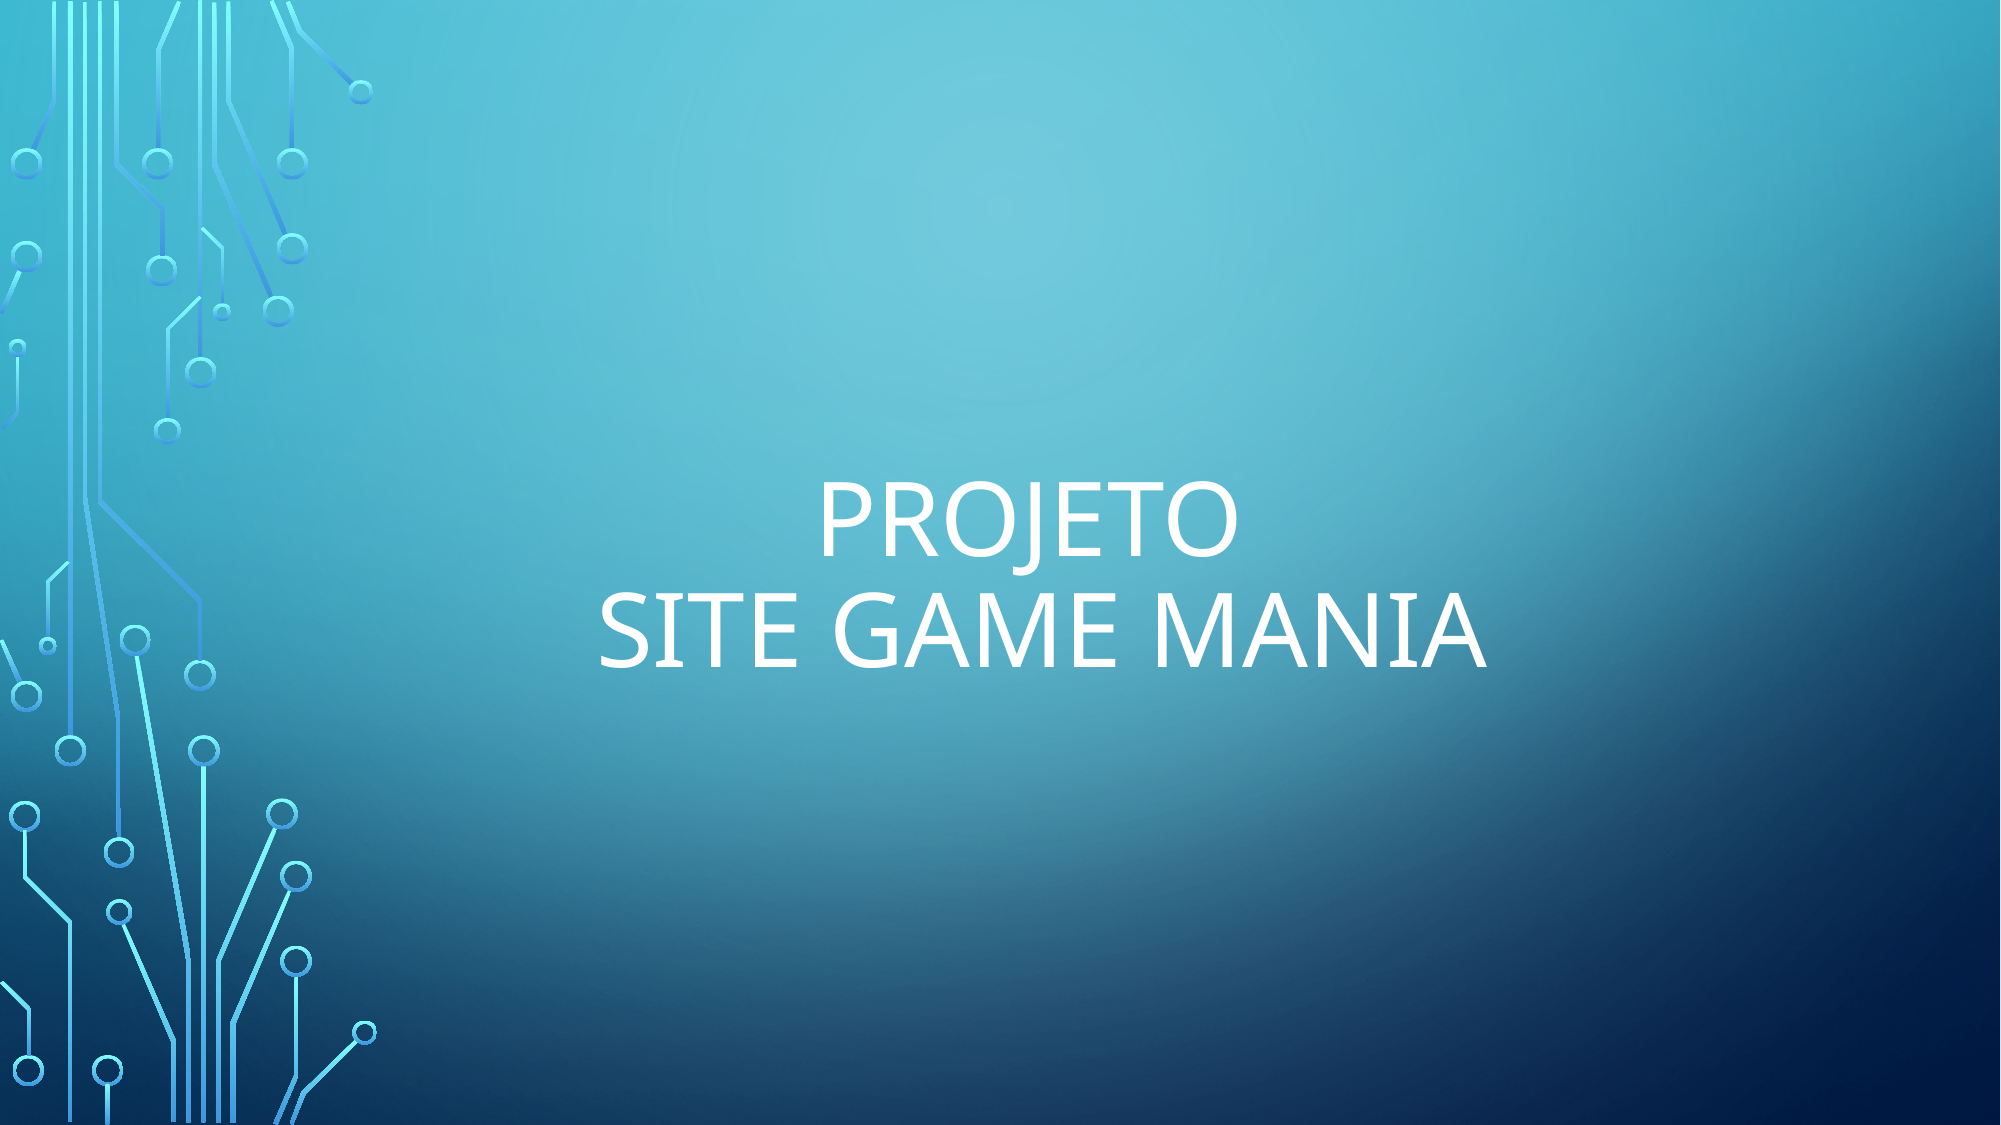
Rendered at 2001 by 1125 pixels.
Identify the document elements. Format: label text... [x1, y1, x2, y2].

title Projeto Site Game Mania [307, 184, 1750, 698]
